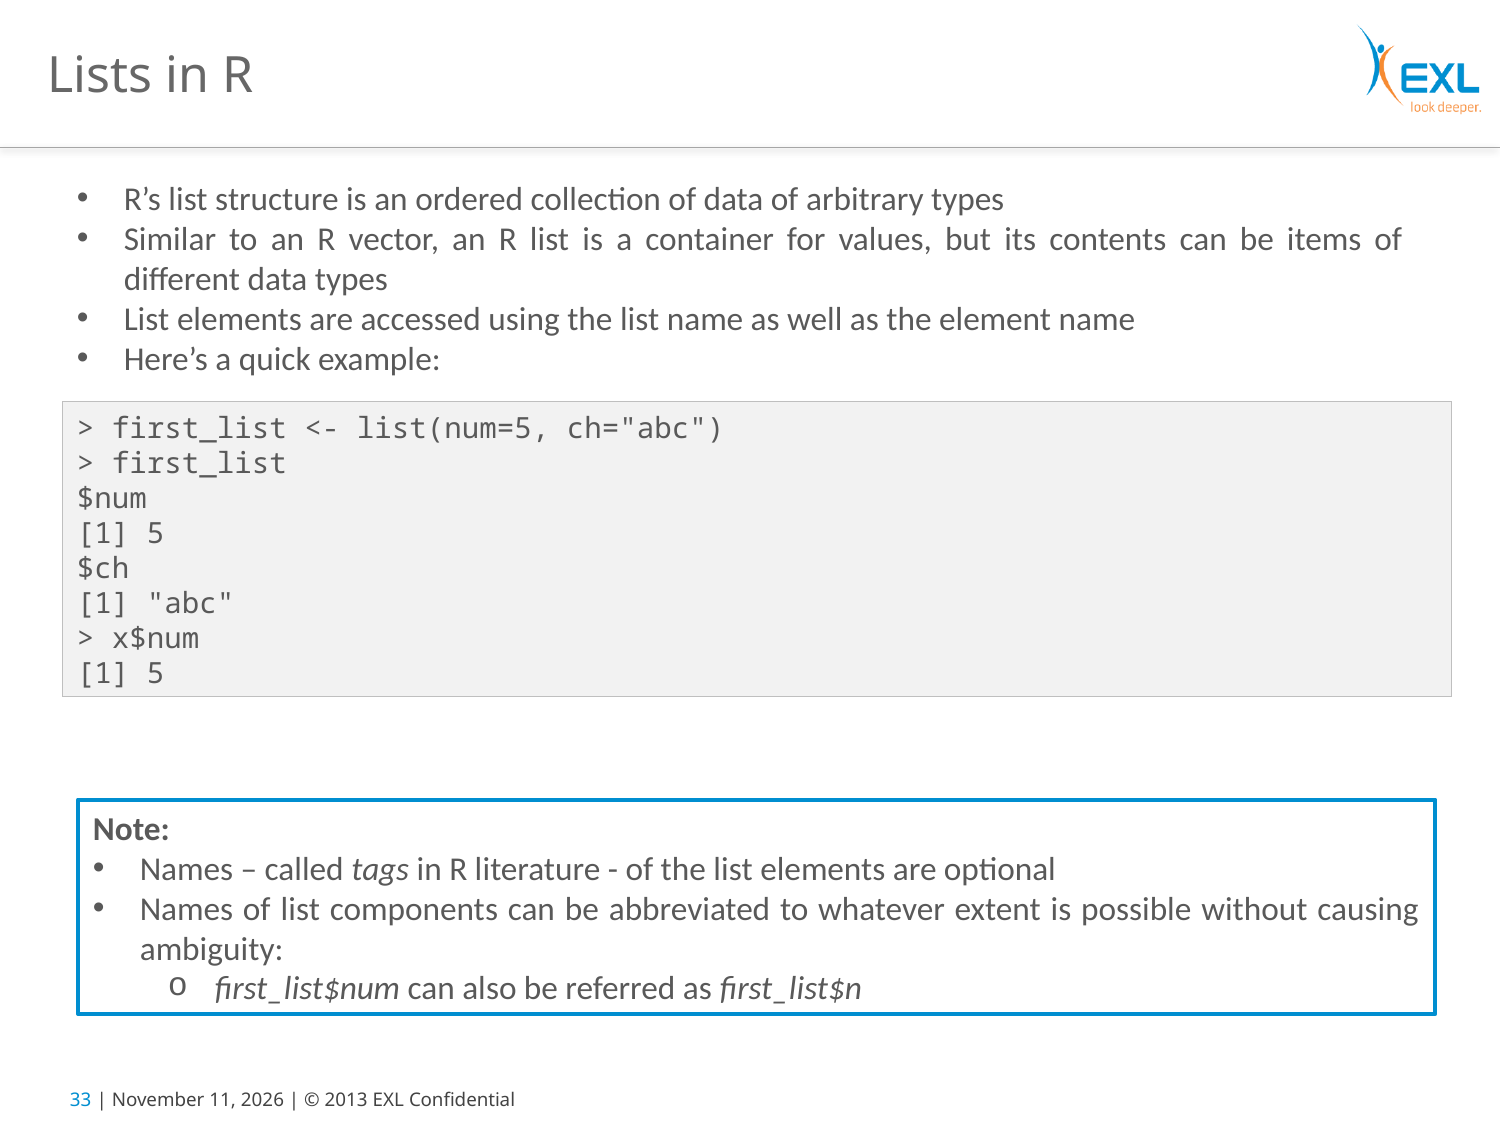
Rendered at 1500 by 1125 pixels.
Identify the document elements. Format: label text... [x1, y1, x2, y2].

picture [1432, 19, 1488, 121]
text_box Note: Names – called tags in R literature - of the list elements are optional Names of list components can be abbreviated to whatever extent is possible without causing ambiguity: first_list$num can also be referred as first_list$n [76, 798, 1437, 1016]
text_box R’s list structure is an ordered collection of data of arbitrary types Similar to an R vector, an R list is a container for values, but its contents can be items of different data types List elements are accessed using the list name as well as the element name Here’s a quick example: [62, 169, 1420, 385]
picture [1432, 70, 1438, 86]
title Lists in R [32, 0, 1432, 147]
text_box > first_list <- list(num=5, ch="abc") > first_list $num [1] 5 $ch [1] "abc" > x$num [1] 5 [62, 401, 1452, 697]
